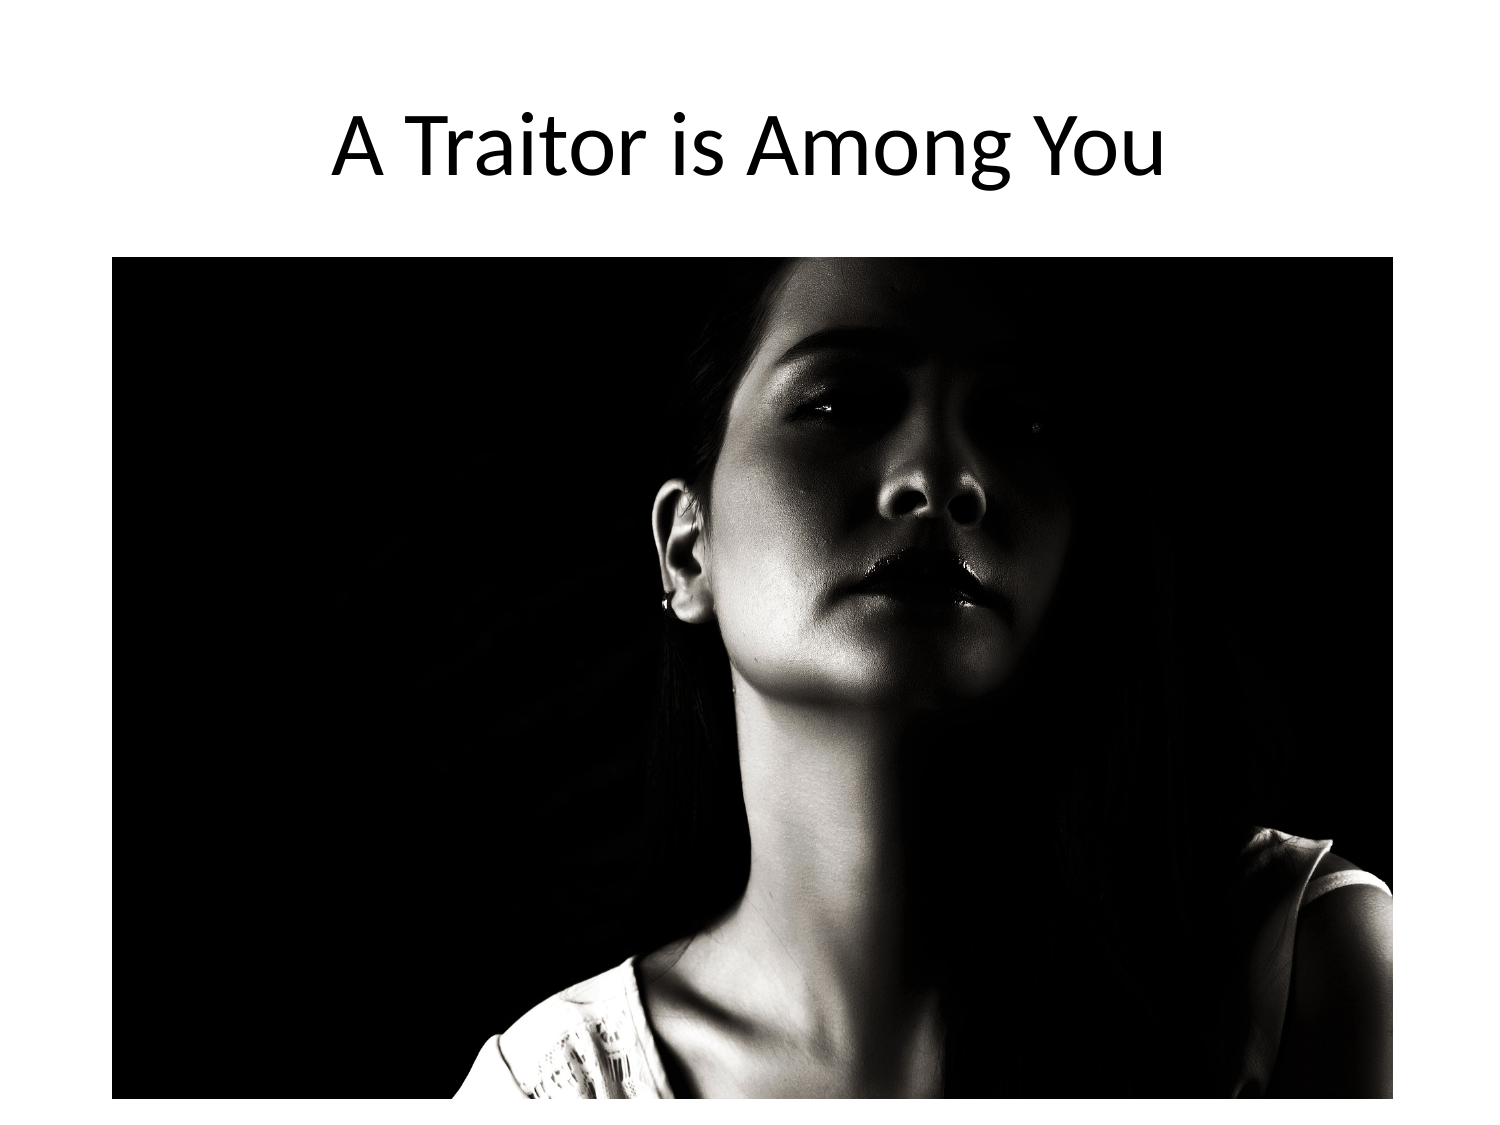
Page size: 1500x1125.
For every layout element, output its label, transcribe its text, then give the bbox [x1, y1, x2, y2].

title A Traitor is Among You [75, 45, 1425, 233]
picture [112, 257, 1393, 1099]
